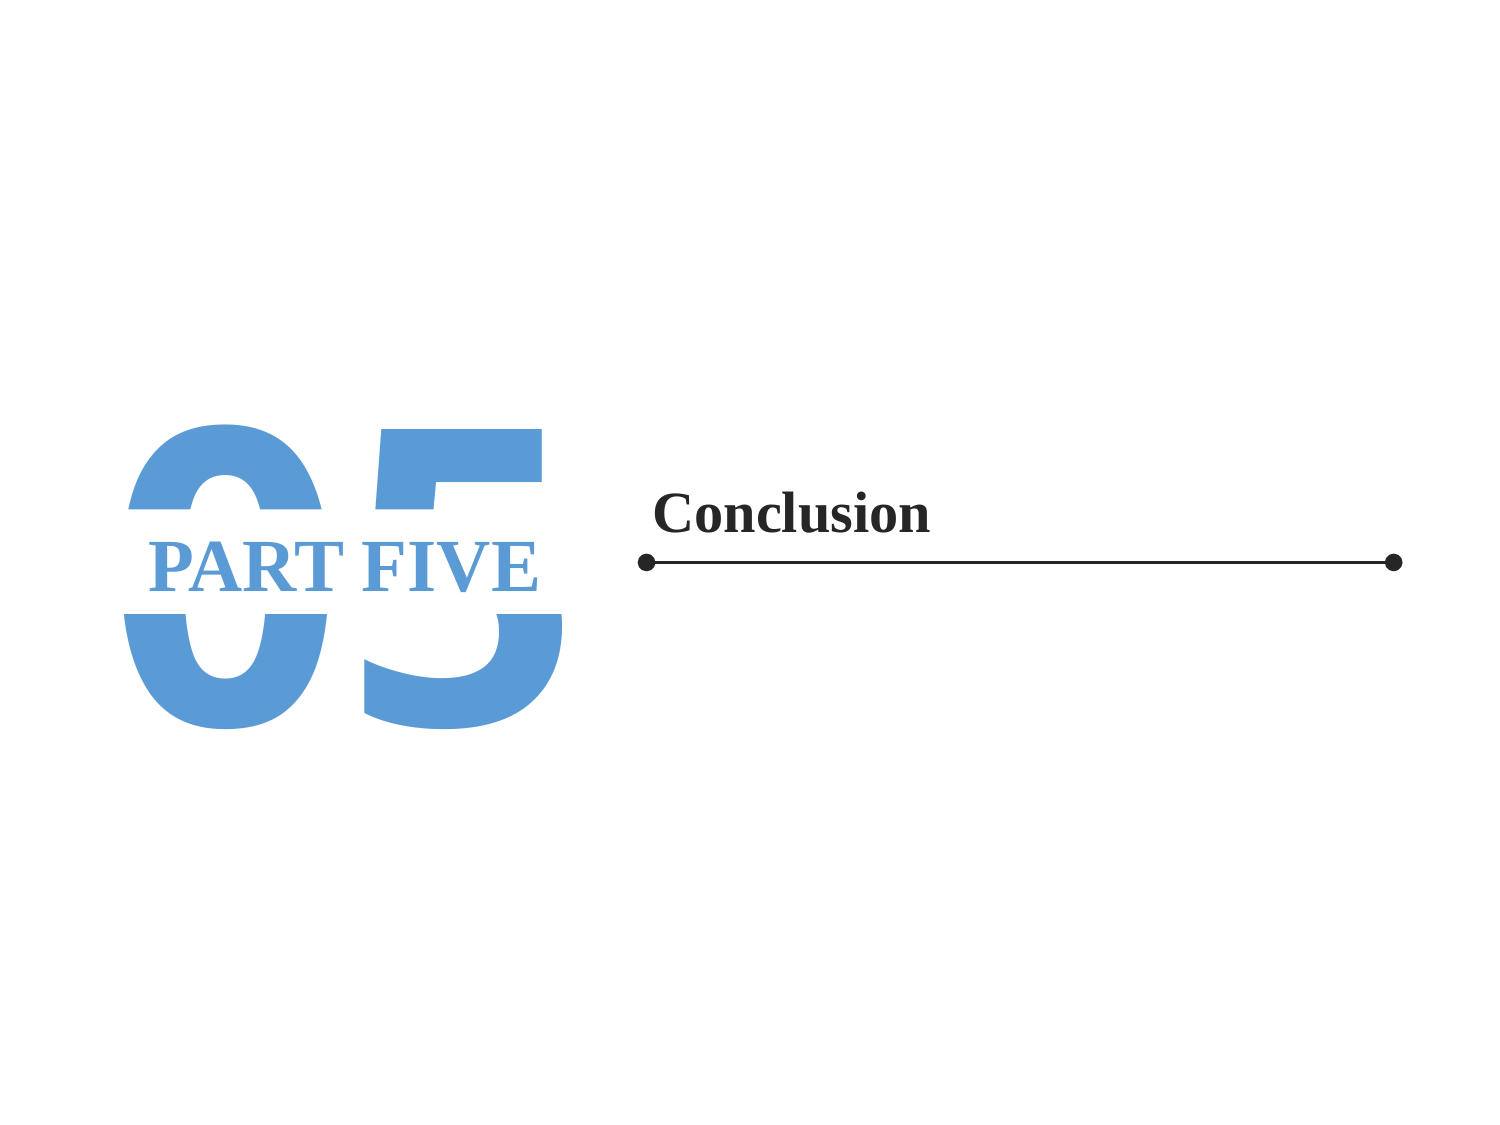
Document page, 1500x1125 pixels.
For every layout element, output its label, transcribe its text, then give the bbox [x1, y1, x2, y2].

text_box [637, 553, 1403, 572]
text_box 05 [0, 303, 690, 816]
text_box PART FIVE [79, 509, 610, 614]
text_box Conclusion [637, 466, 1403, 552]
